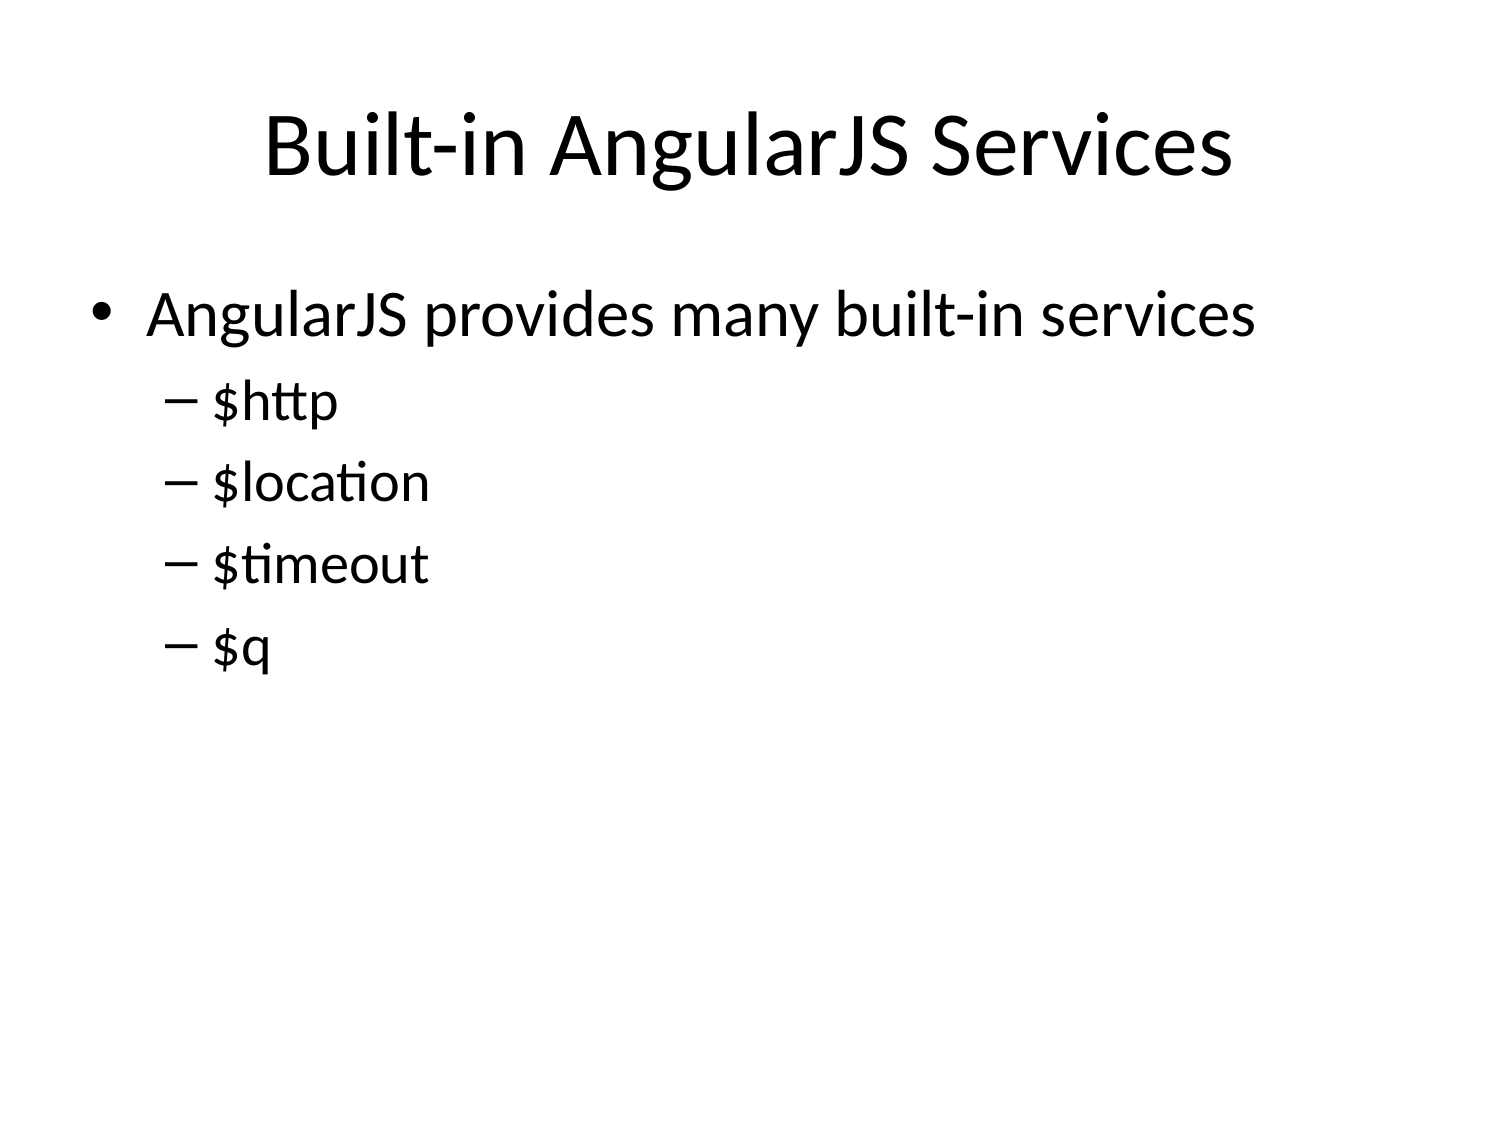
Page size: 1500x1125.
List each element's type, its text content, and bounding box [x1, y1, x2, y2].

list AngularJS provides many built-in services $http $location $timeout $q [75, 262, 1425, 1005]
title Built-in AngularJS Services [75, 45, 1425, 233]
